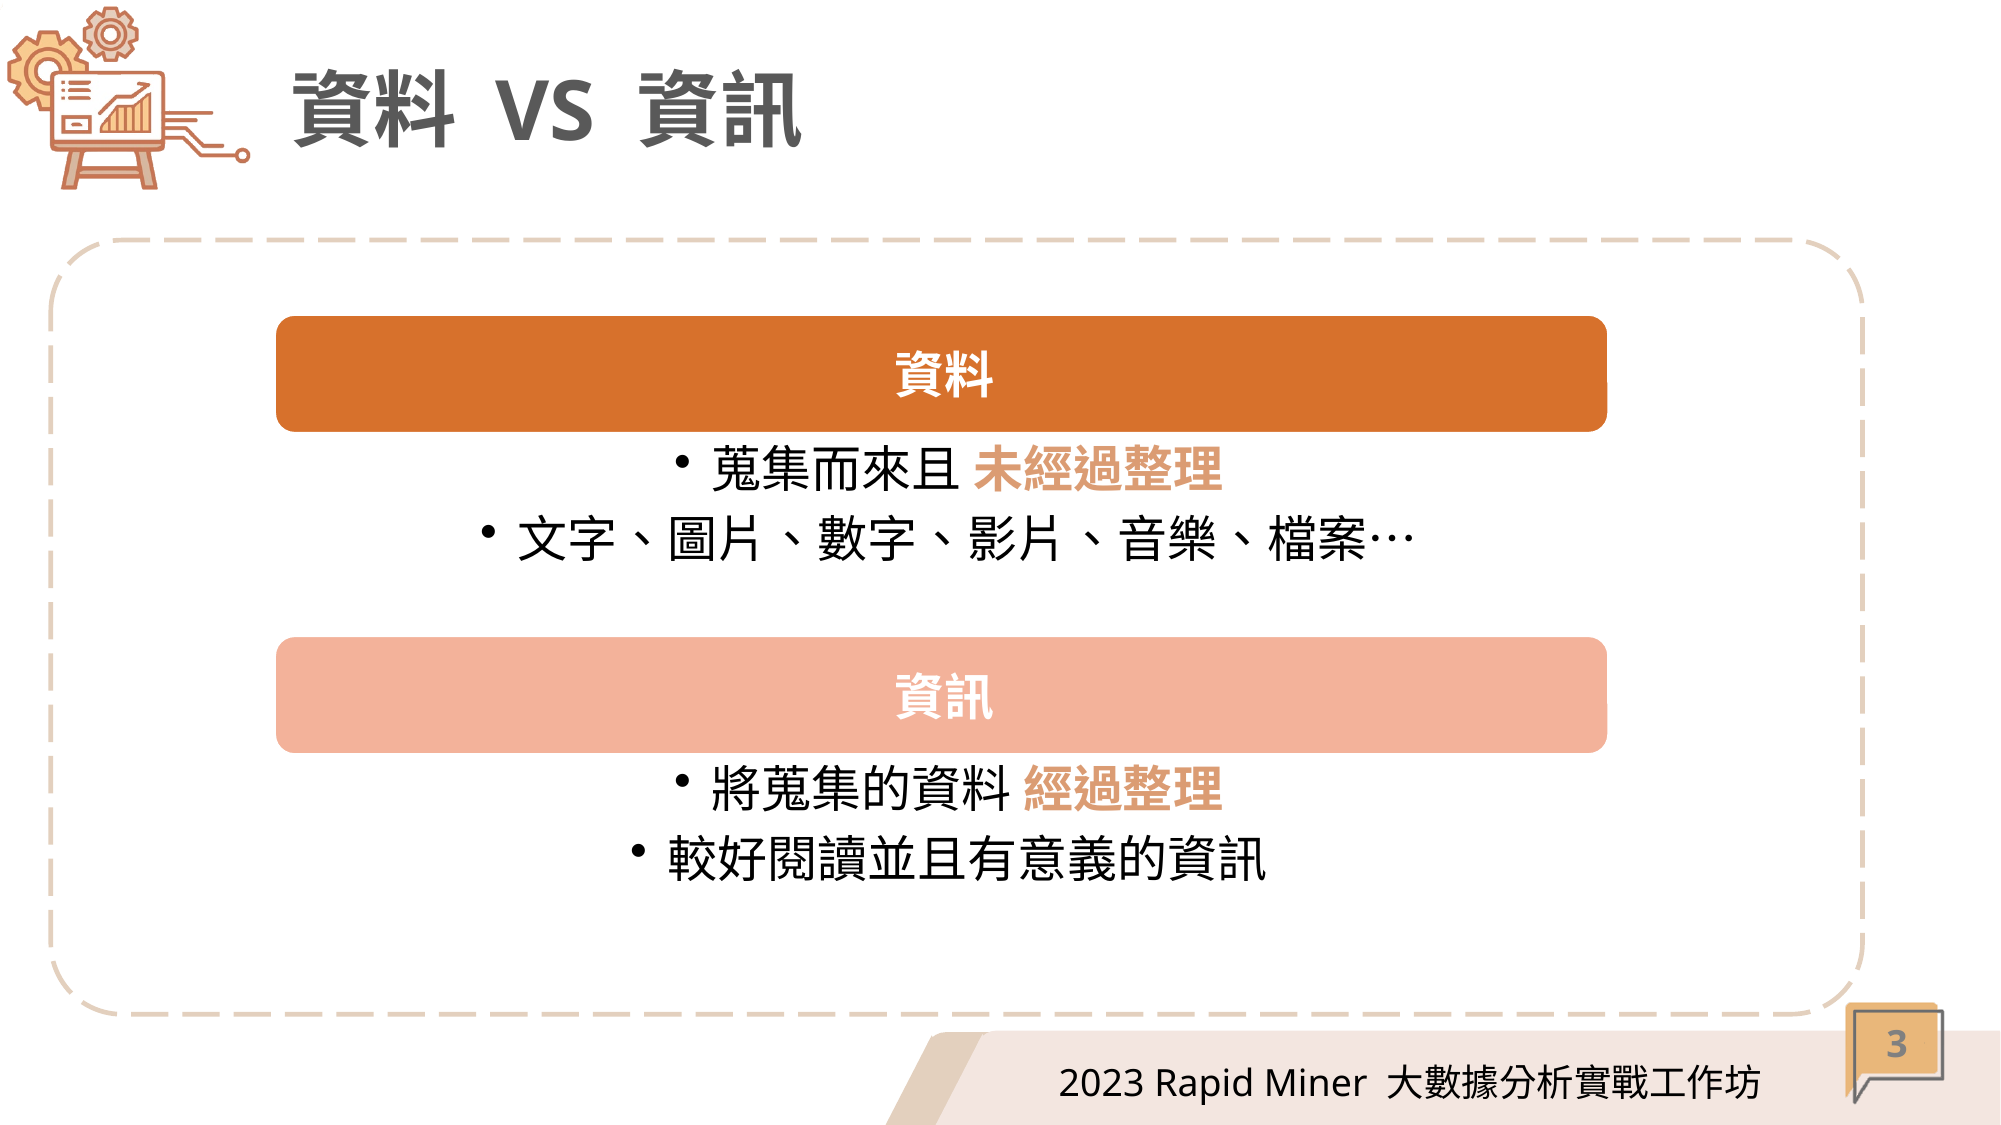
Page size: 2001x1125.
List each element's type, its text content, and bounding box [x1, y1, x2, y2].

picture [1791, 976, 1972, 1125]
picture [0, 3, 255, 198]
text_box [274, 294, 1609, 974]
title 資料 VS 資訊 [275, 4, 1863, 223]
